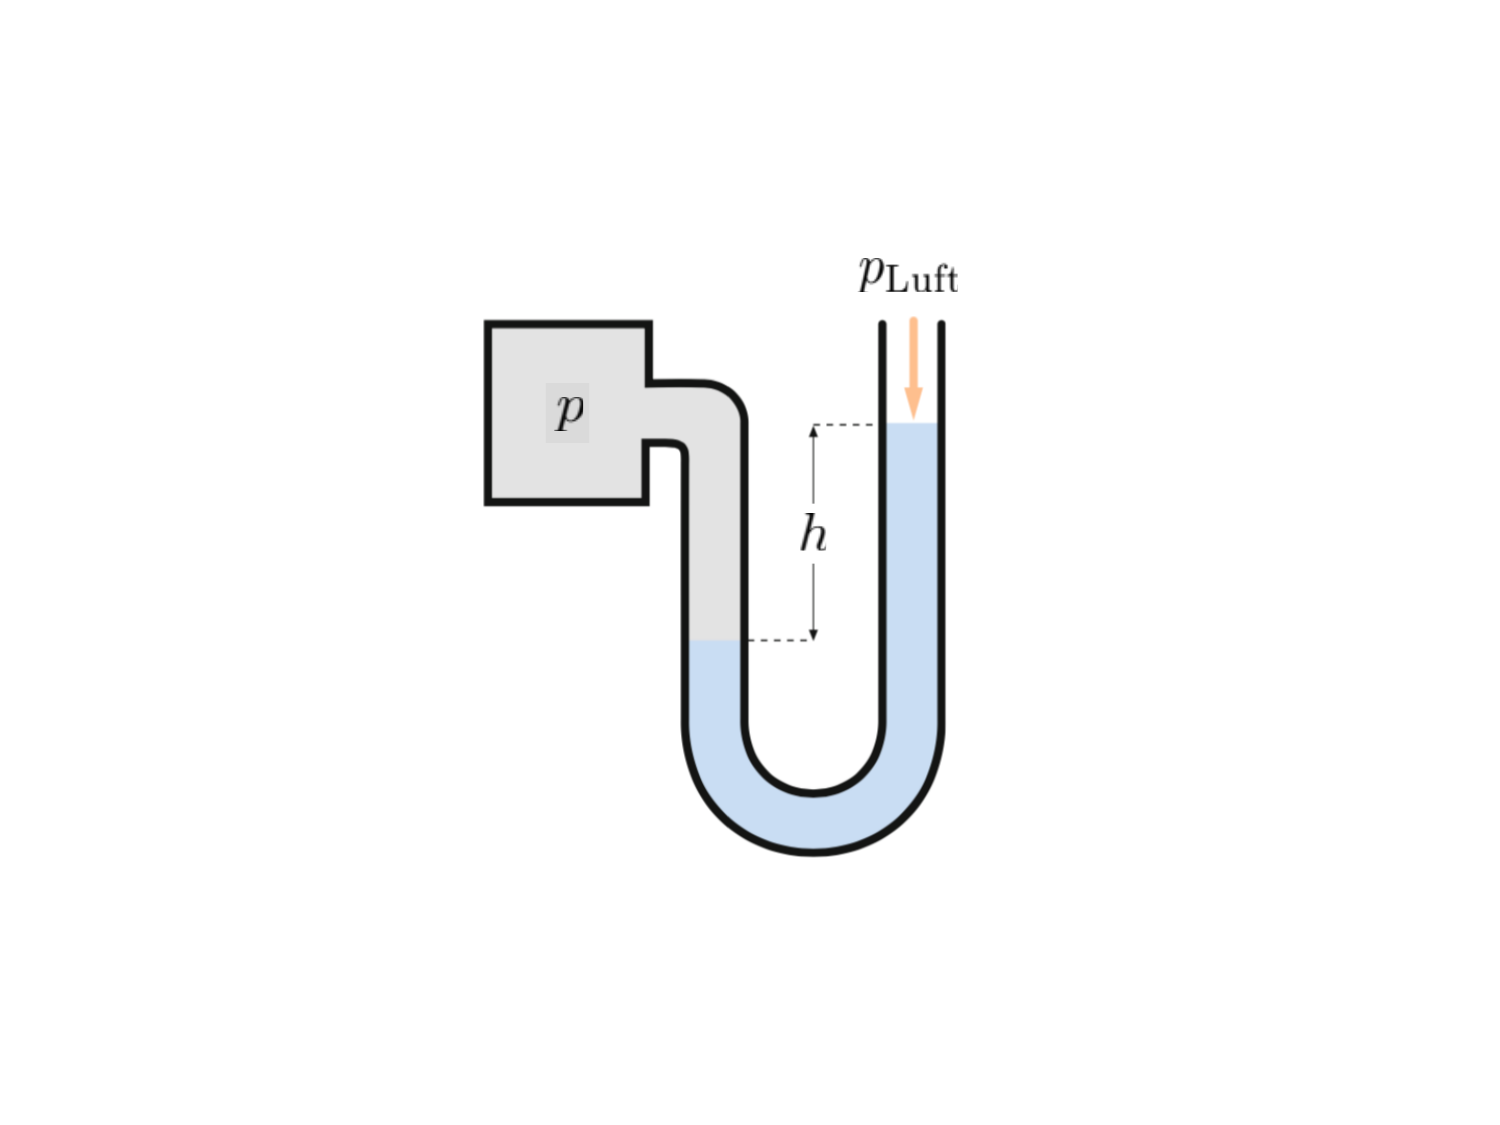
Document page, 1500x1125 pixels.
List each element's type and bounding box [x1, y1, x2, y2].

picture [857, 258, 958, 293]
picture [424, 315, 1076, 882]
